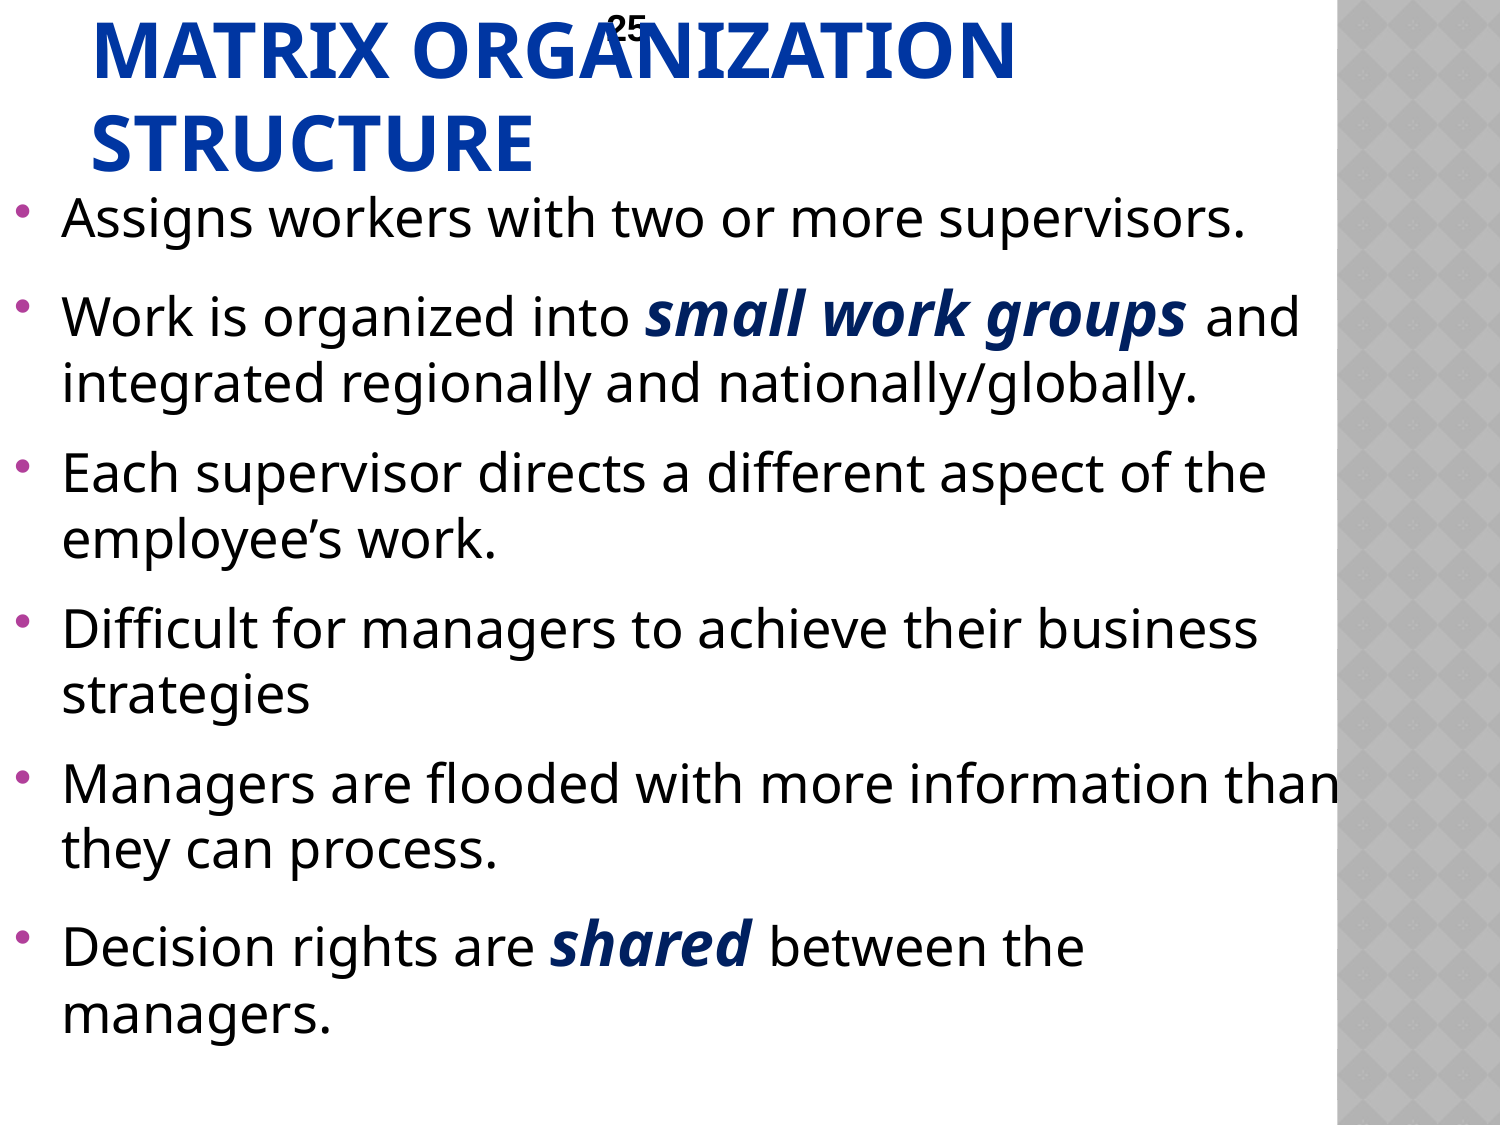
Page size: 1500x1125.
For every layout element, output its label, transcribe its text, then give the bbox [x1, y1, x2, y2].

list Assigns workers with two or more supervisors. Work is organized into small work groups and integrated regionally and nationally/globally. Each supervisor directs a different aspect of the employee’s work. Difficult for managers to achieve their business strategies Managers are flooded with more information than they can process. Decision rights are shared between the managers. [16, 183, 1345, 1120]
title Matrix Organization Structure [83, 0, 1271, 183]
